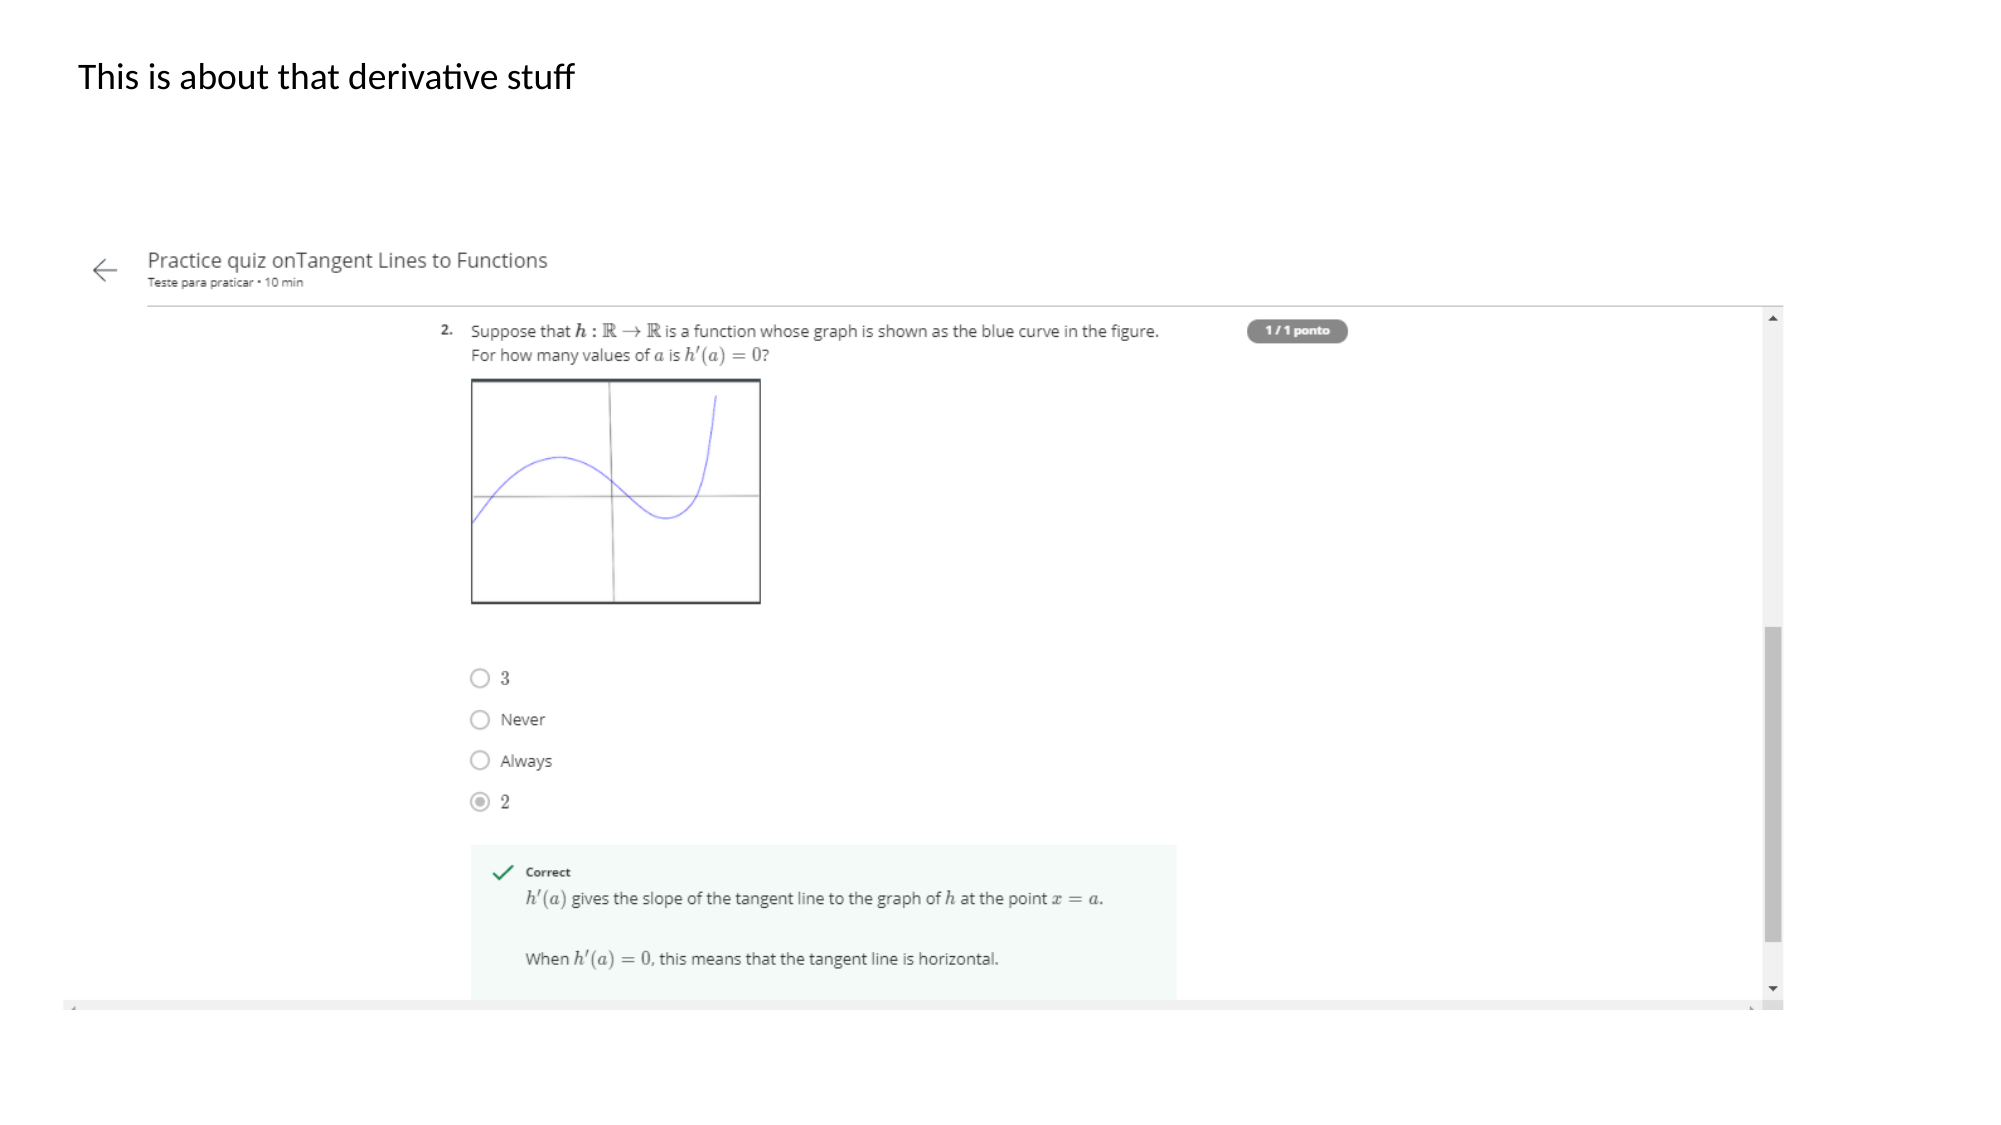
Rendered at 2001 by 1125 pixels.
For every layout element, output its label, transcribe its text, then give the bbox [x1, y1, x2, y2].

text_box This is about that derivative stuff [63, 44, 1135, 104]
picture [63, 234, 1784, 1010]
